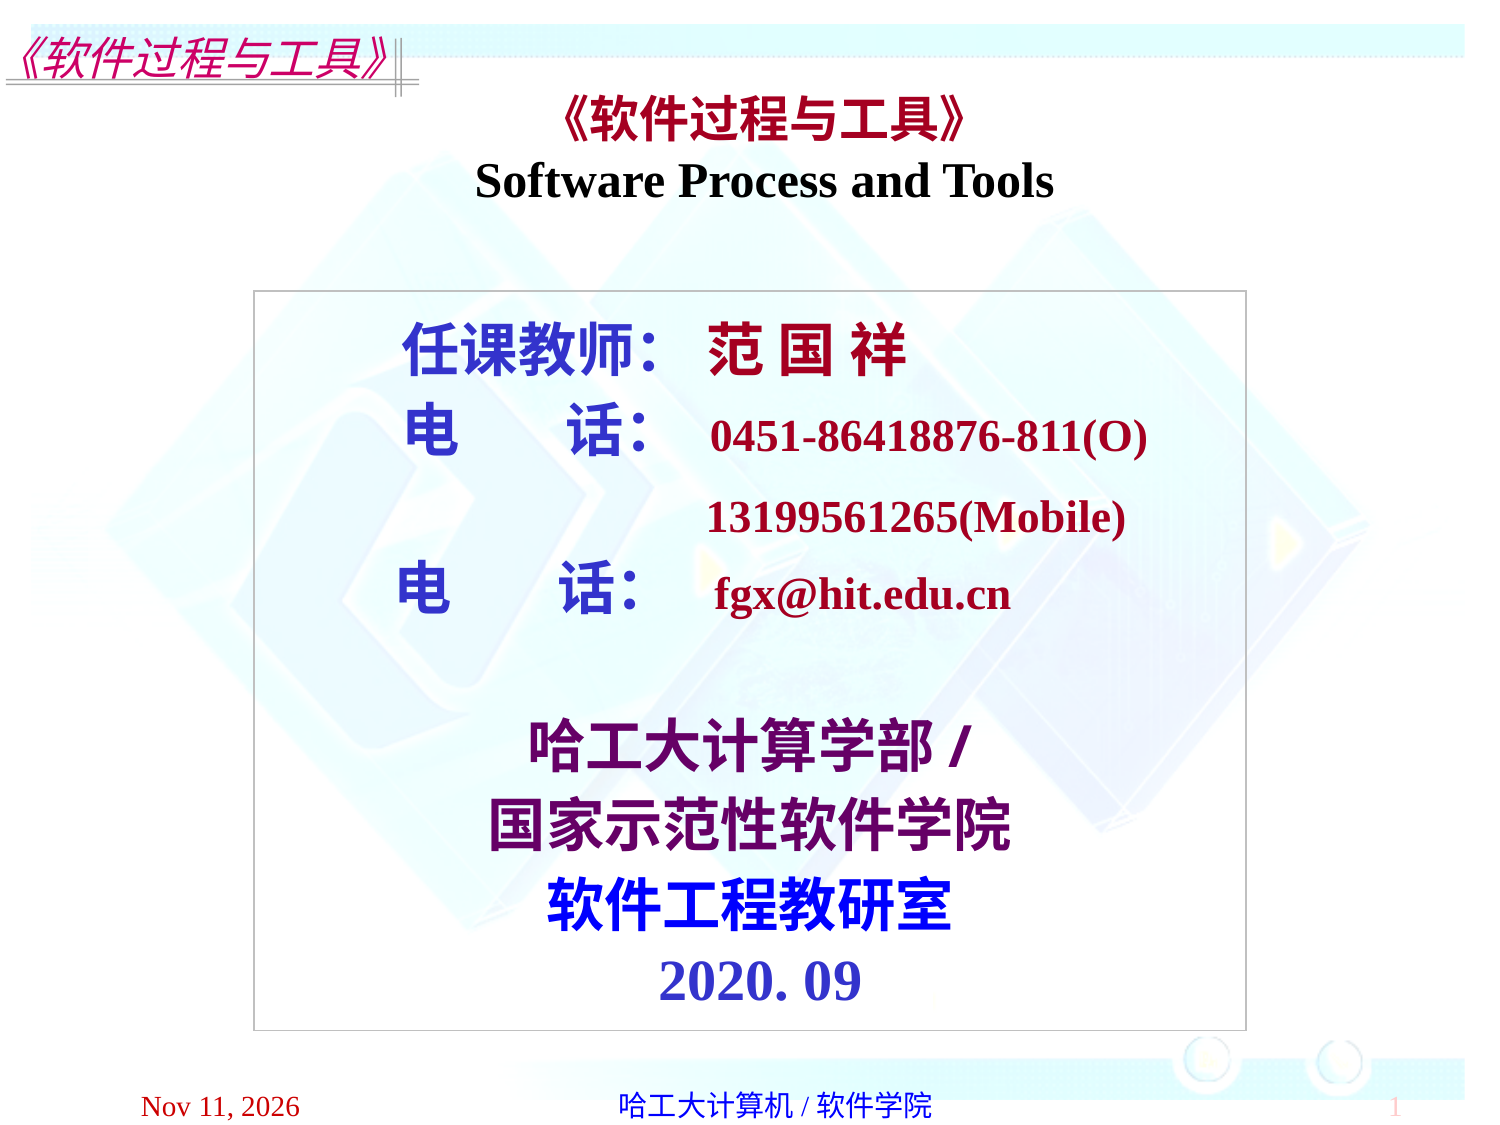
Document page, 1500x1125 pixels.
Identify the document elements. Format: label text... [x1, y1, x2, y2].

text_box 《软件过程与工具》 Software Process and Tools [389, 74, 1140, 221]
text_box 任课教师： 范 国 祥 电 话： 0451-86418876-811(O) 13199561265(Mobile) 电 话： fgx@hit.edu.cn 哈工大计算学部/ 国家示范性软件学院 软件工程教研室 2020. 09 [253, 290, 1247, 1031]
